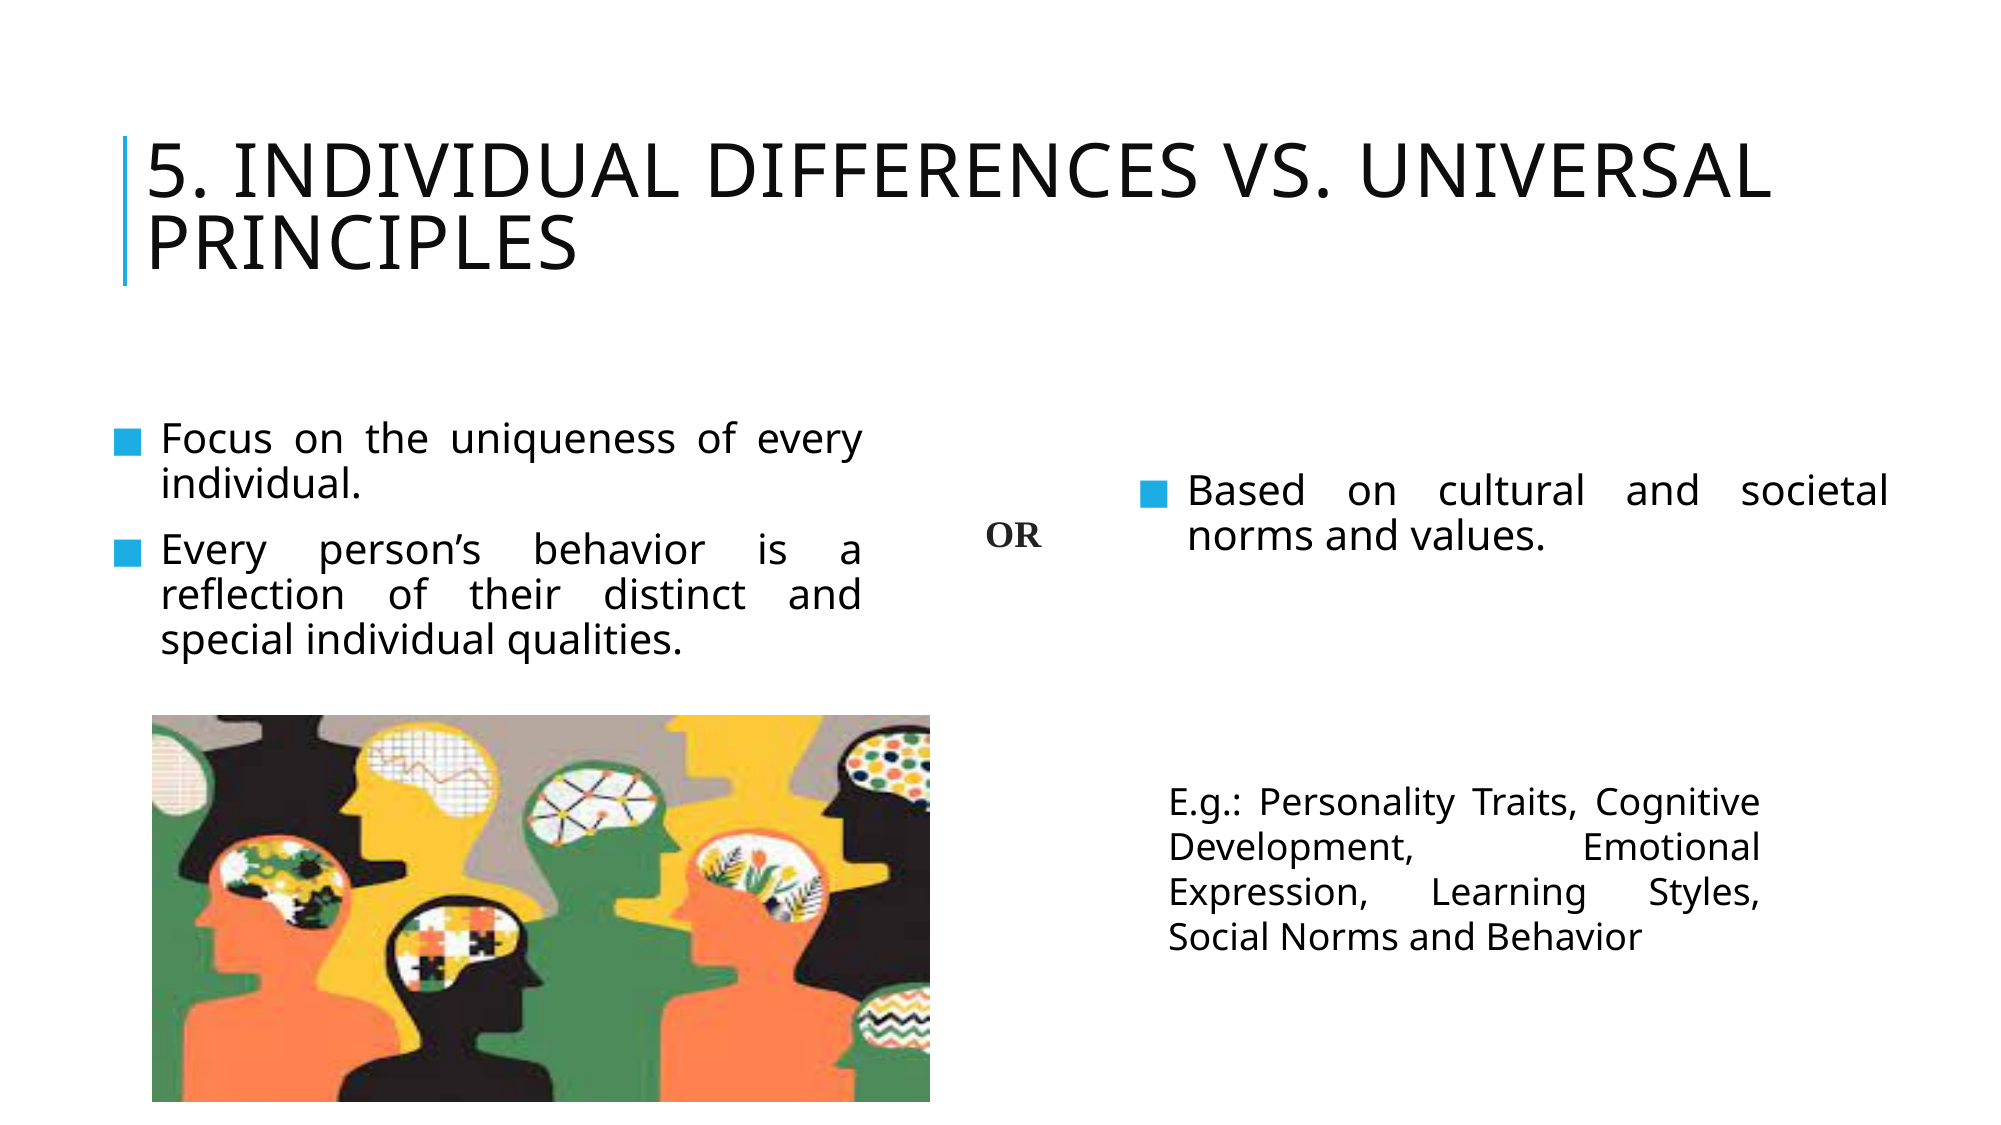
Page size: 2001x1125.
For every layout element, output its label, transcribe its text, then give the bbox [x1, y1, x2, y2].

text_box E.g.: Personality Traits, Cognitive Development, Emotional Expression, Learning Styles, Social Norms and Behavior [1153, 770, 1777, 966]
list Focus on the uniqueness of every individual. Every person’s behavior is a reflection of their distinct and special individual qualities. [95, 365, 879, 716]
text_box OR [970, 502, 1058, 564]
picture [151, 715, 930, 1102]
list Based on cultural and societal norms and values. [1121, 365, 1905, 664]
title 5. INDIVIDUAL DIFFERENCES VS. UNIVERSAL PRINCIPLES [130, 131, 1940, 292]
